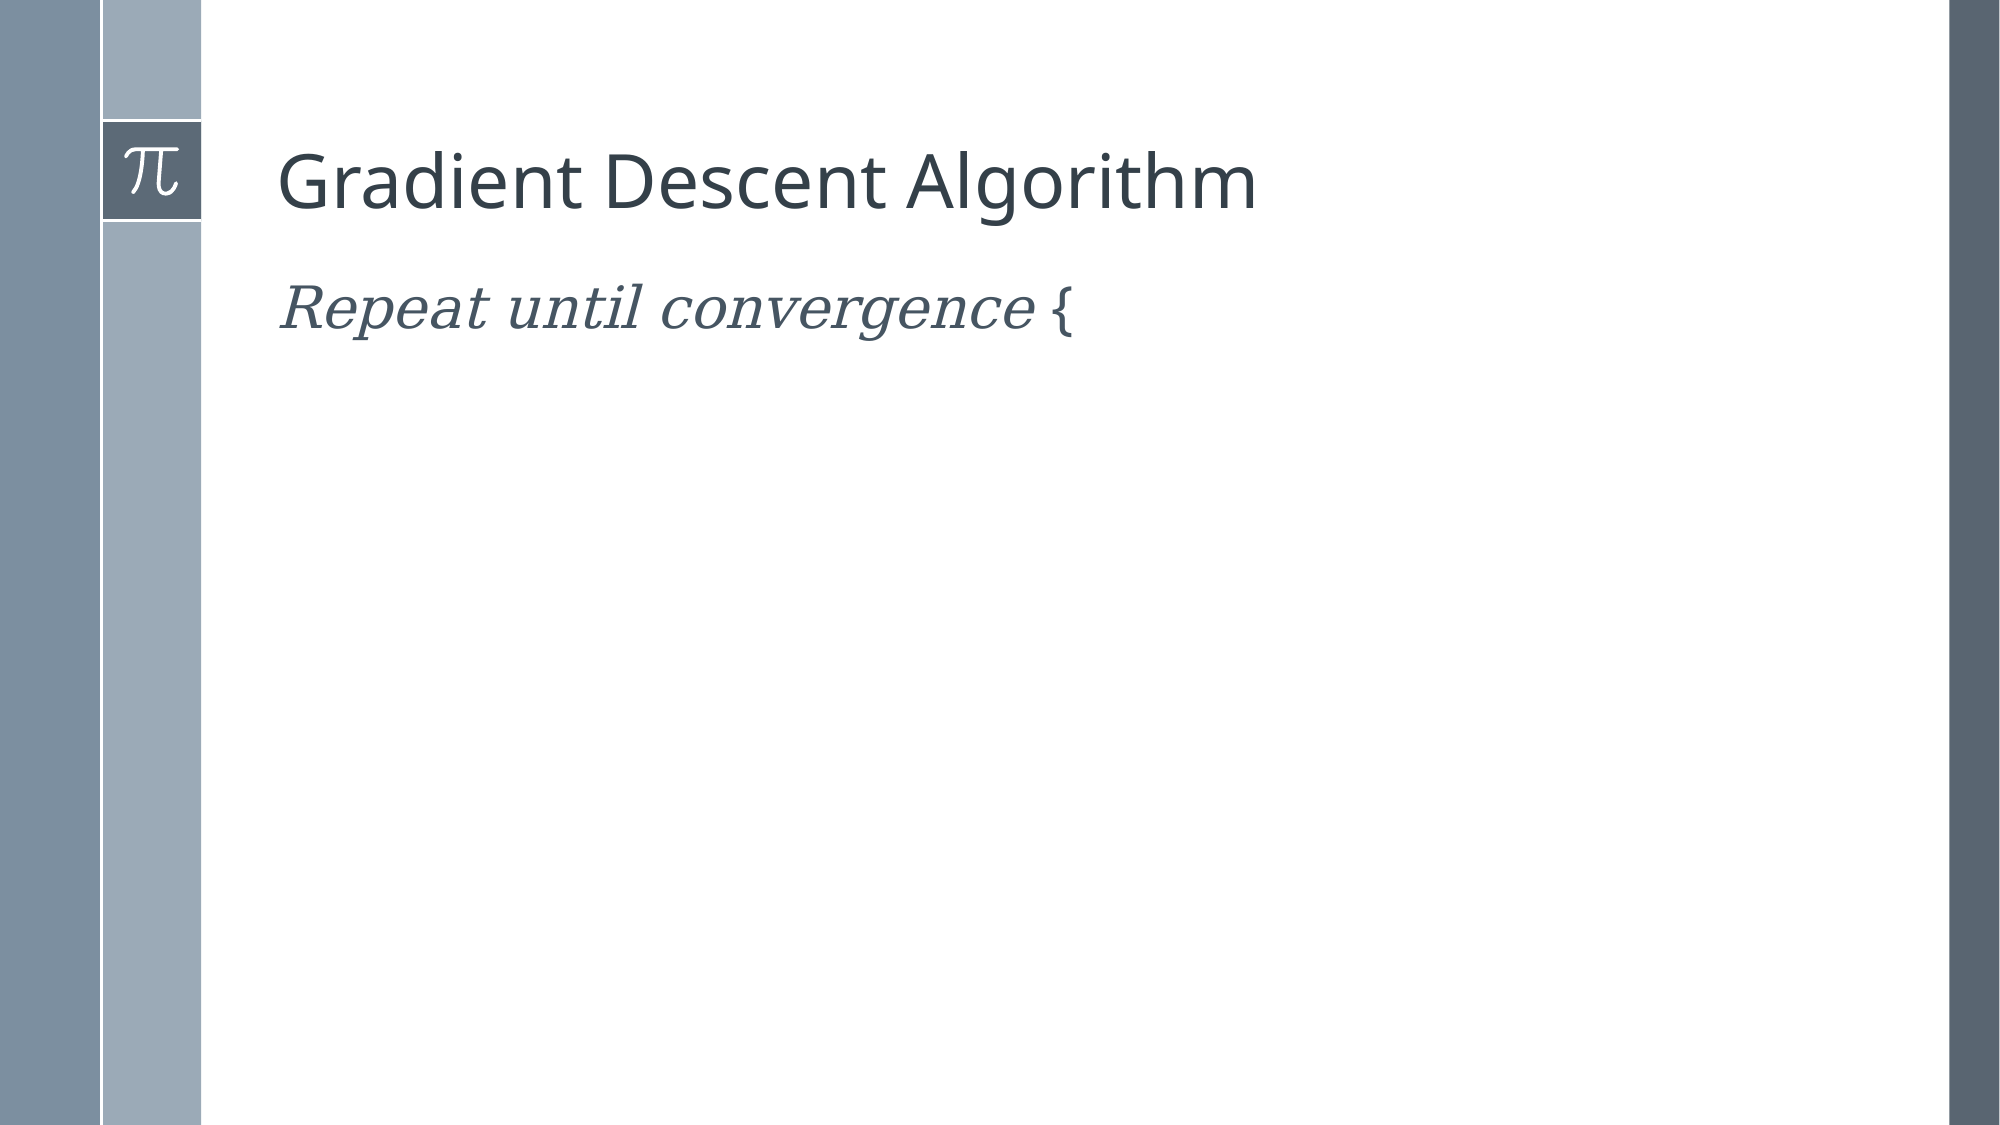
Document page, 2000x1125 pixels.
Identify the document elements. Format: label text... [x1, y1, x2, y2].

title Gradient Descent Algorithm [261, 29, 1867, 233]
